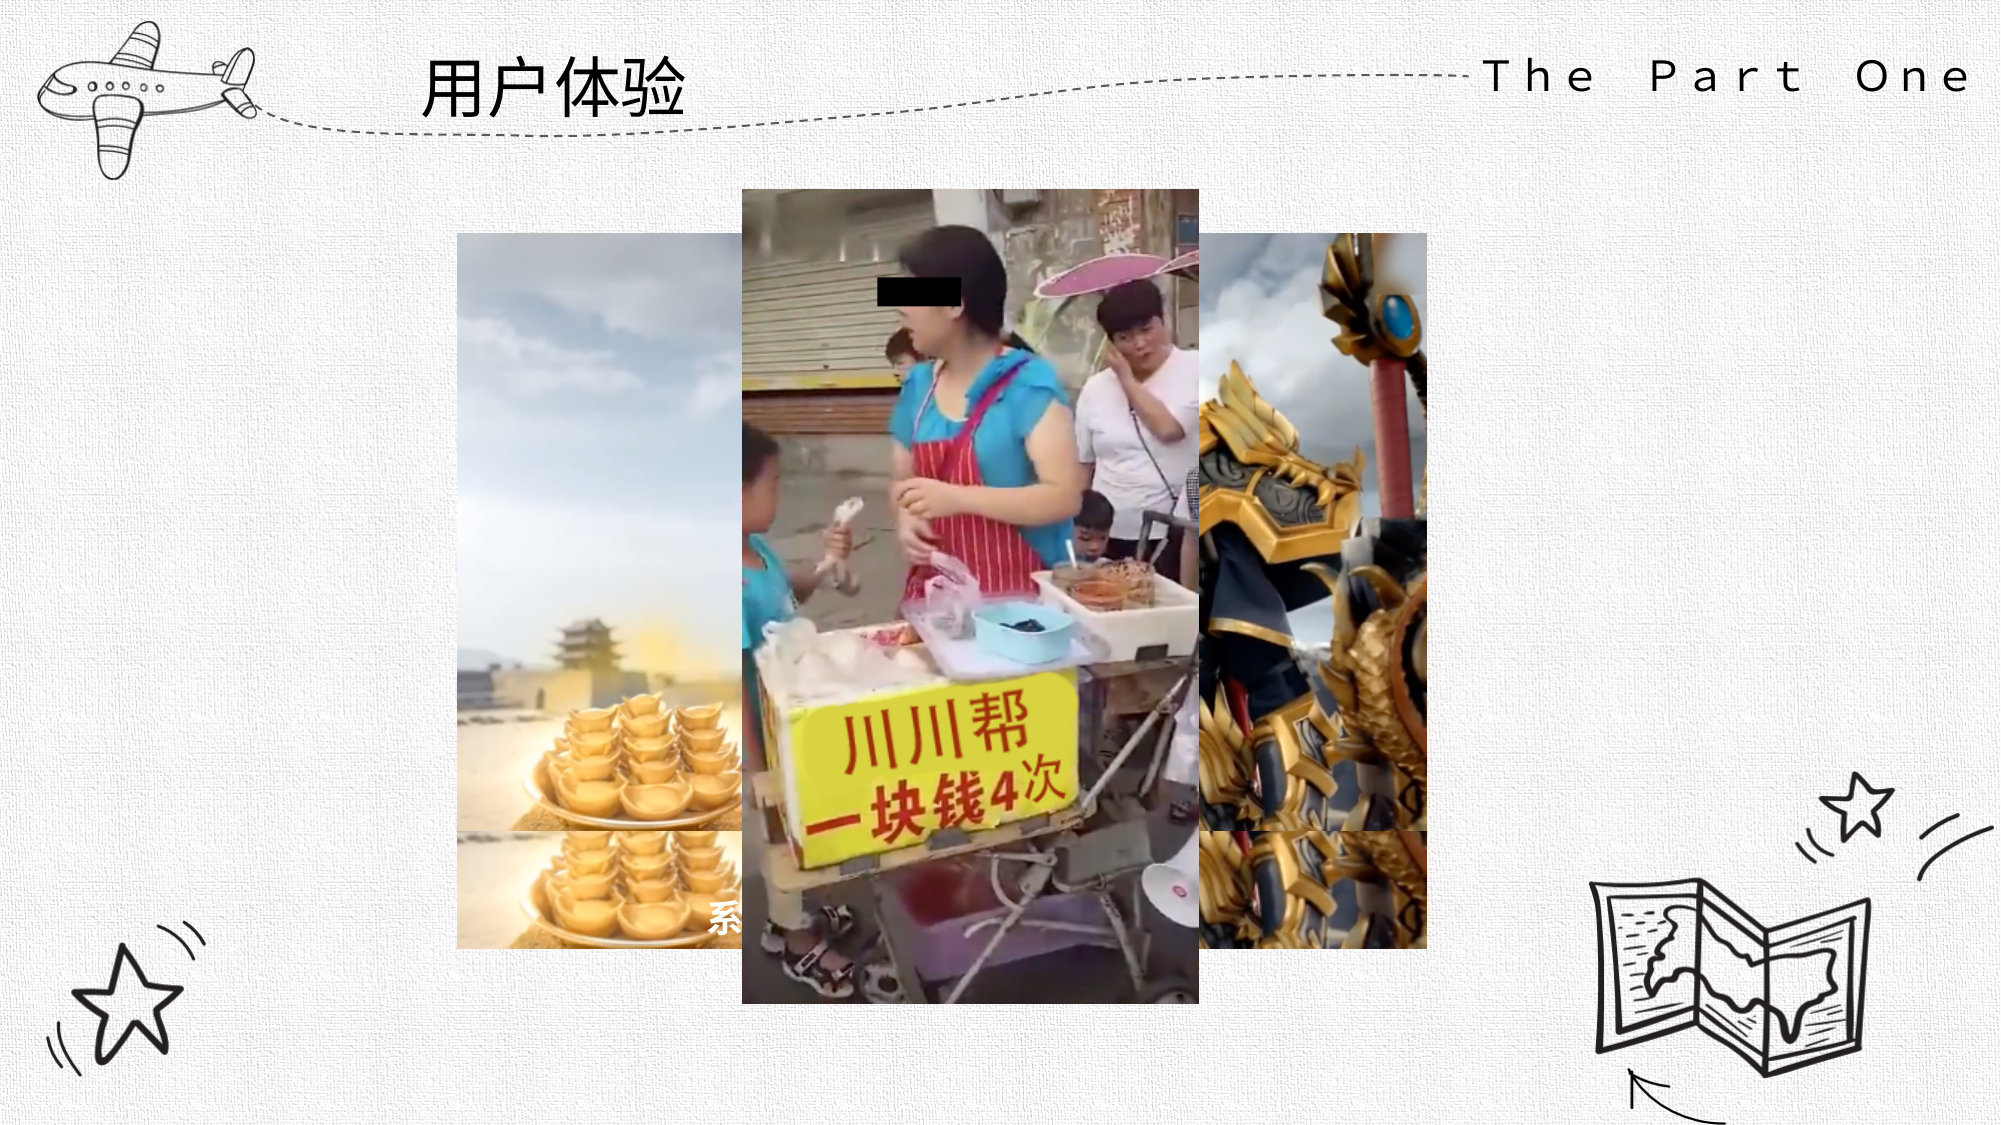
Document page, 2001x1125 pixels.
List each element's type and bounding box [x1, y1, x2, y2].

text_box [1199, 233, 1427, 949]
text_box [457, 233, 742, 949]
text_box [742, 189, 1199, 1004]
text_box [37, 21, 2000, 180]
picture [0, 0, 2001, 1125]
